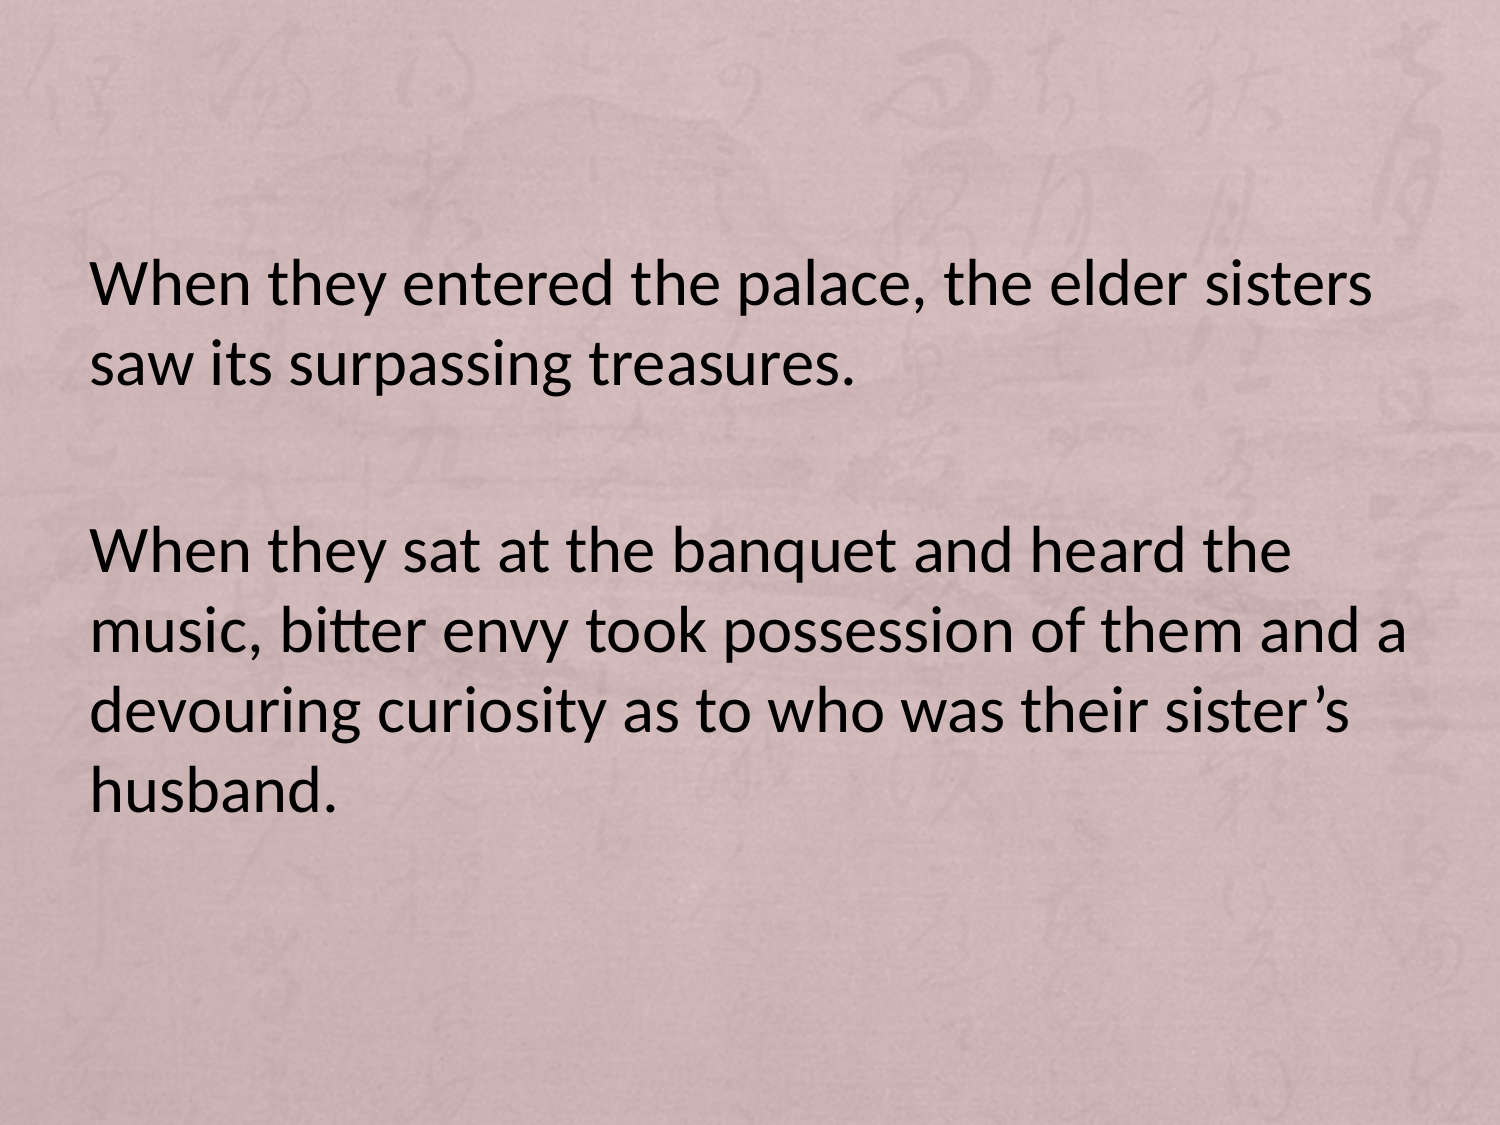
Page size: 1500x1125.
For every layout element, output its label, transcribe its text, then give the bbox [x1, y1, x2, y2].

list When they entered the palace, the elder sisters saw its surpassing treasures. When they sat at the banquet and heard the music, bitter envy took possession of them and a devouring curiosity as to who was their sister’s husband. [75, 231, 1425, 1005]
